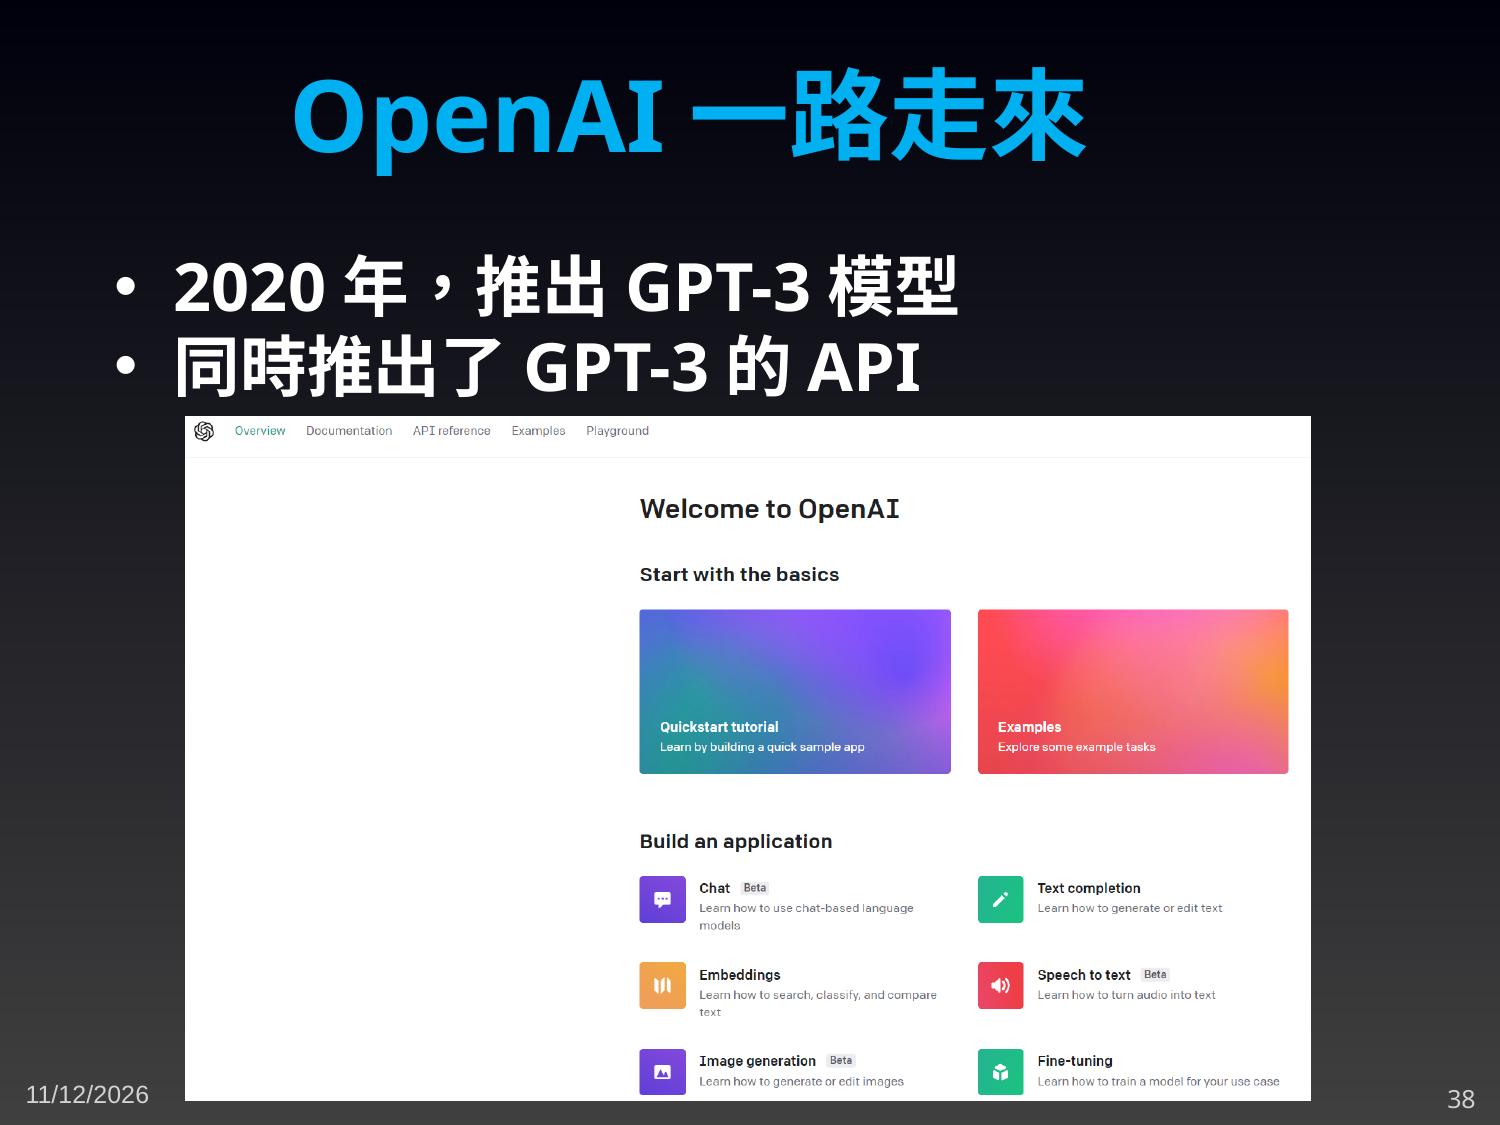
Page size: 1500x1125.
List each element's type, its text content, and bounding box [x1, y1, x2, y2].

slide_number 38 [1340, 1075, 1491, 1117]
text_box 2020年，推出GPT-3模型 同時推出了GPT-3的API [99, 237, 1400, 413]
text_box OpenAI一路走來 [274, 24, 1313, 188]
picture [184, 416, 1311, 1101]
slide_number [10, 1075, 181, 1117]
